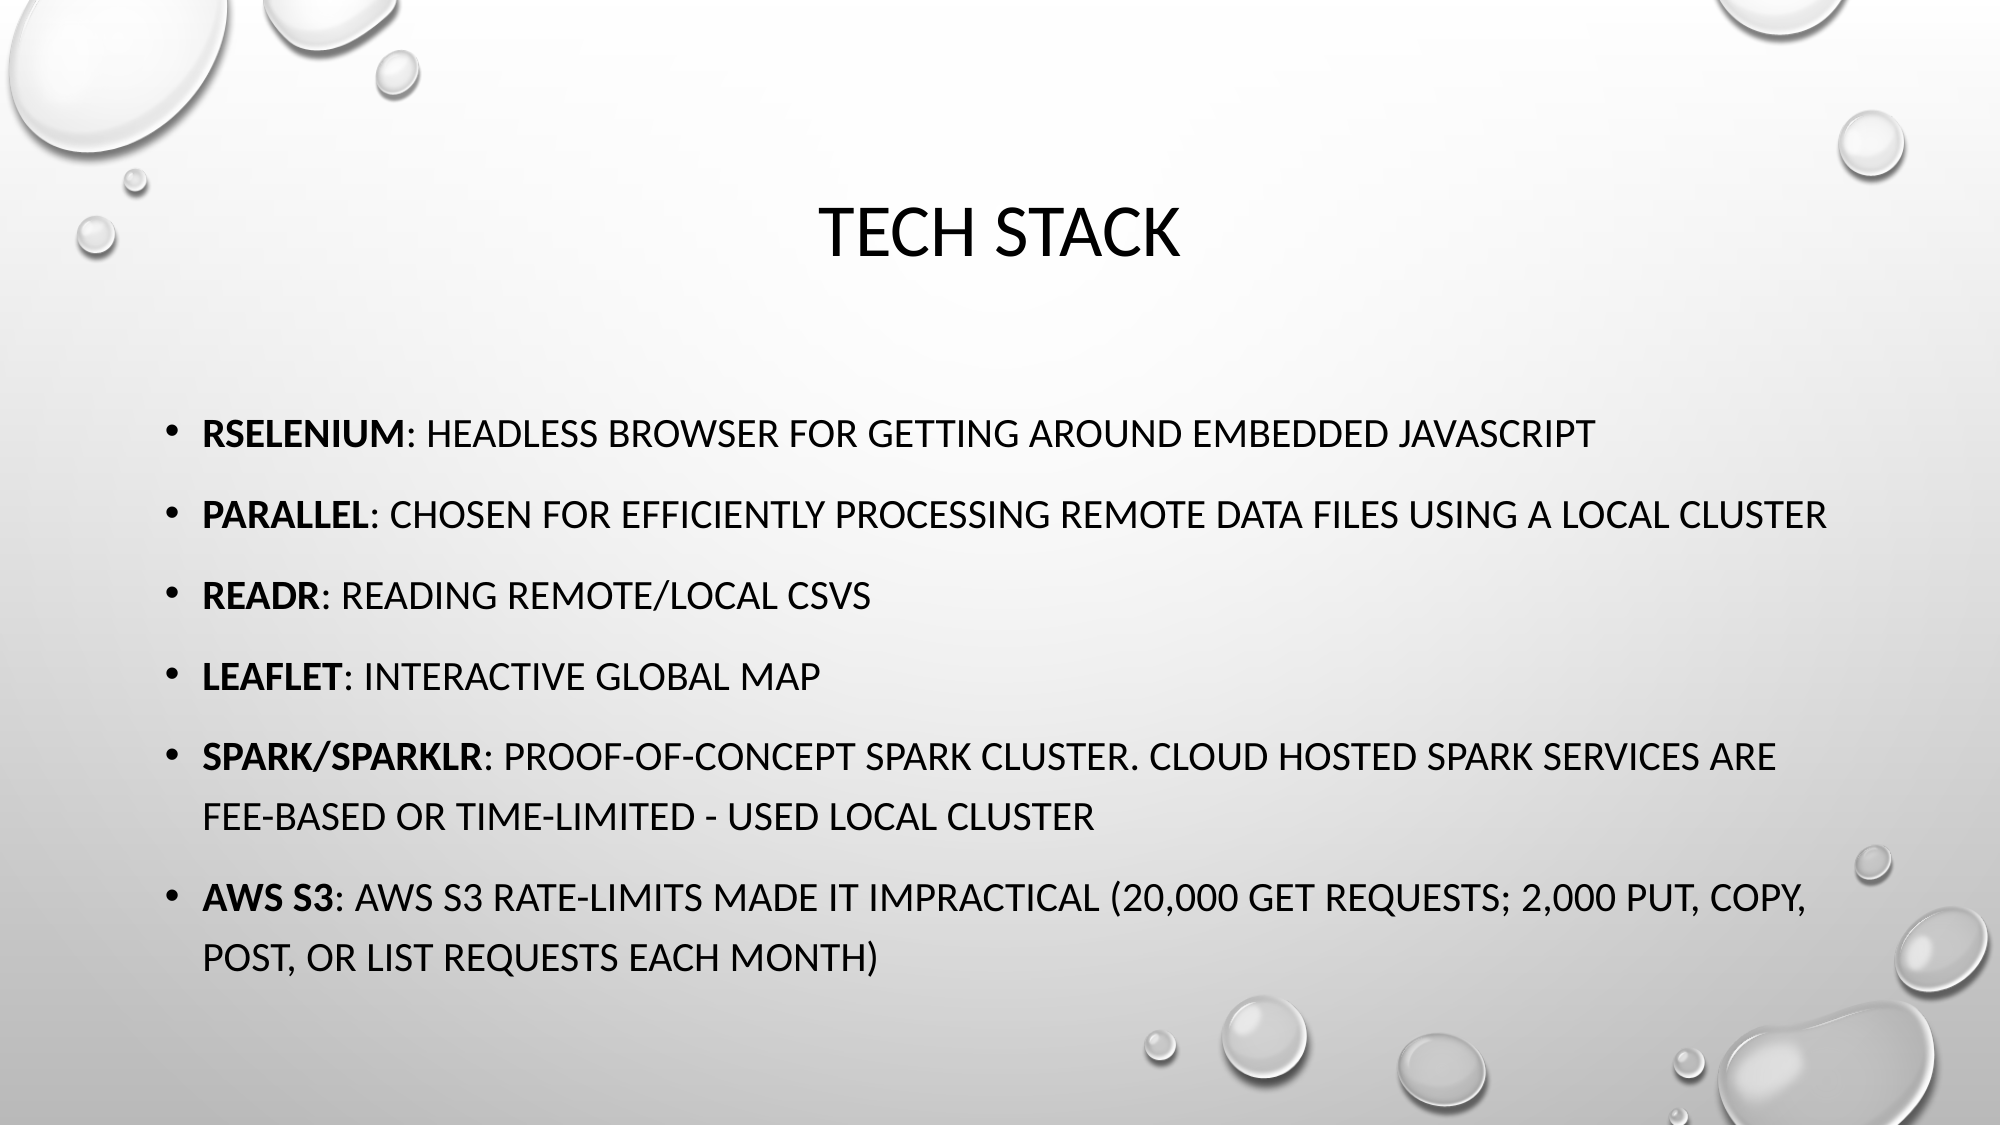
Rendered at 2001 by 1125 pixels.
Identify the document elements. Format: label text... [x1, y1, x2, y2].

list Rselenium: headless browser for getting around embedded JavaScript parallel: chosen for efficiently processing remote data files using a local cluster readr: reading remote/local CSVs Leaflet: interactive global map Spark/sparklr: proof-of-concept Spark cluster. Cloud hosted Spark services are fee-based or time-limited - used local cluster AWS S3: AWS S3 rate-limits made it impractical (20,000 GET Requests; 2,000 PUT, COPY, POST, or LIST Requests each month) [149, 388, 1850, 950]
picture [0, 0, 2000, 1125]
title Tech Stack [149, 101, 1851, 364]
